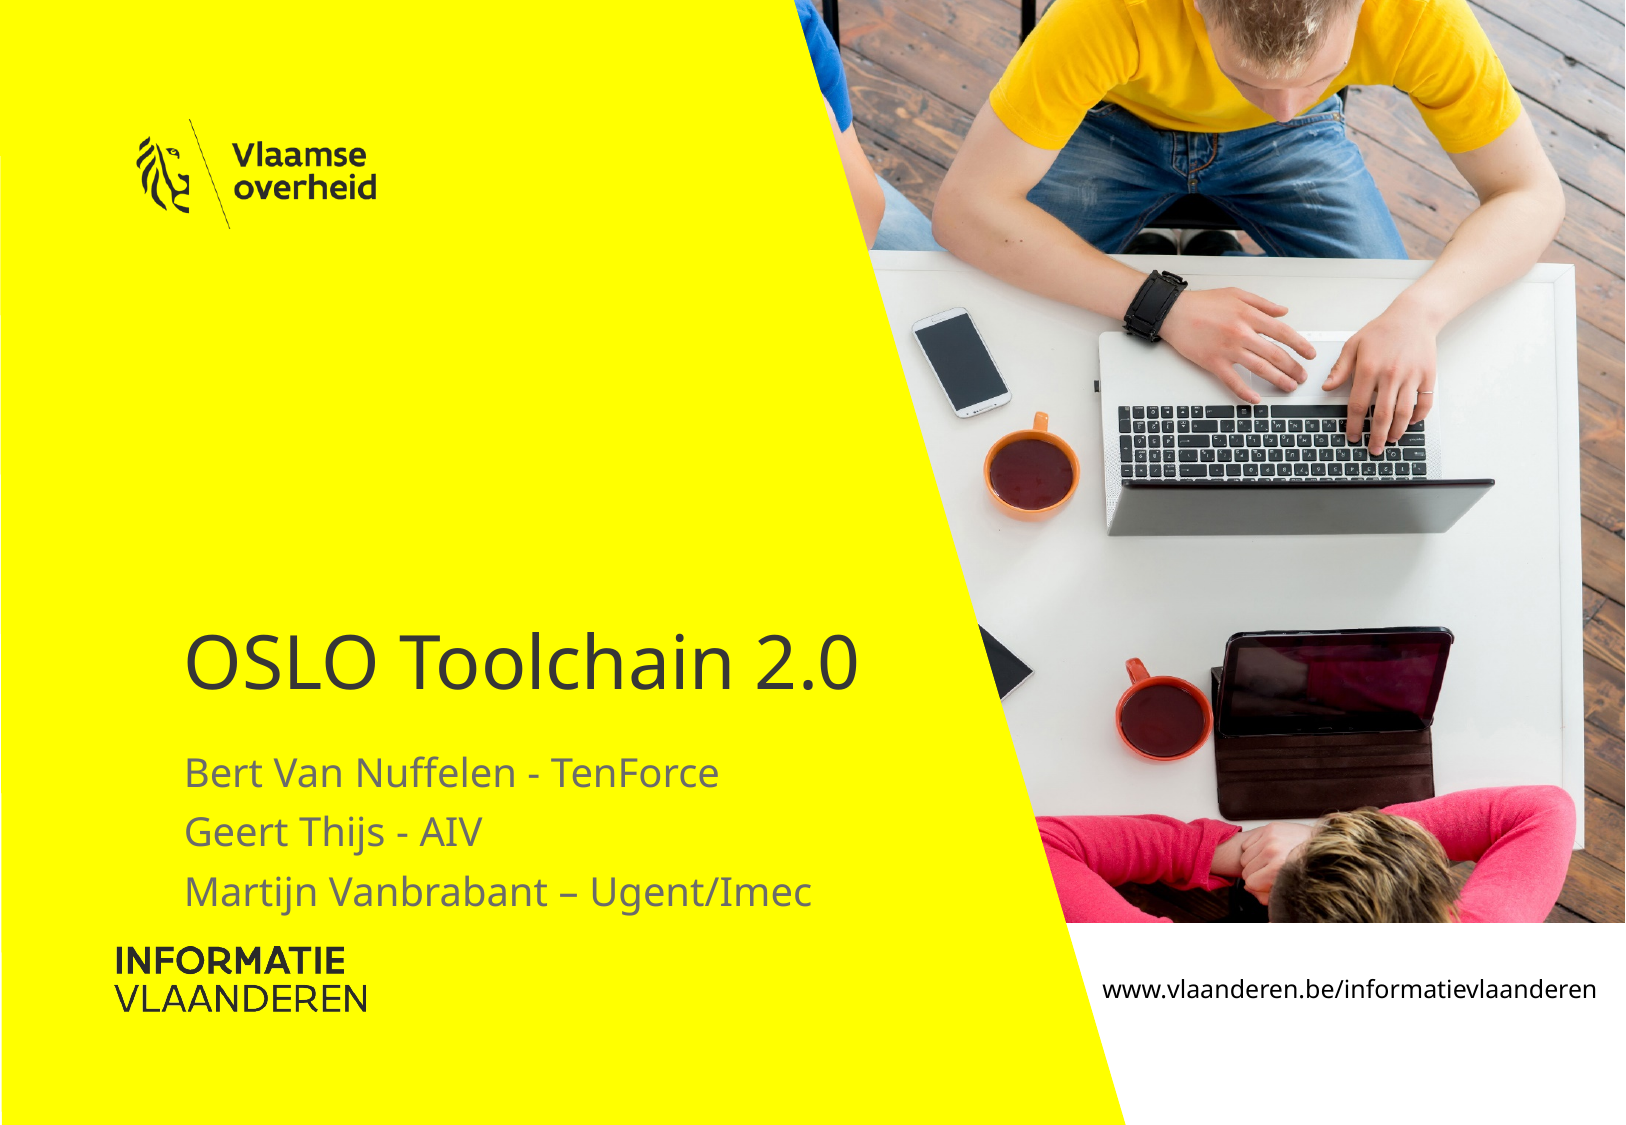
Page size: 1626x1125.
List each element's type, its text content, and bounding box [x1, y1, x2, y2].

picture [114, 113, 435, 234]
picture [795, 0, 1625, 923]
subtitle Bert Van Nuffelen - TenForce Geert Thijs - AIV Martijn Vanbrabant – Ugent/Imec [168, 739, 1005, 923]
picture [114, 946, 366, 1012]
title OSLO Toolchain 2.0 [168, 254, 1103, 713]
